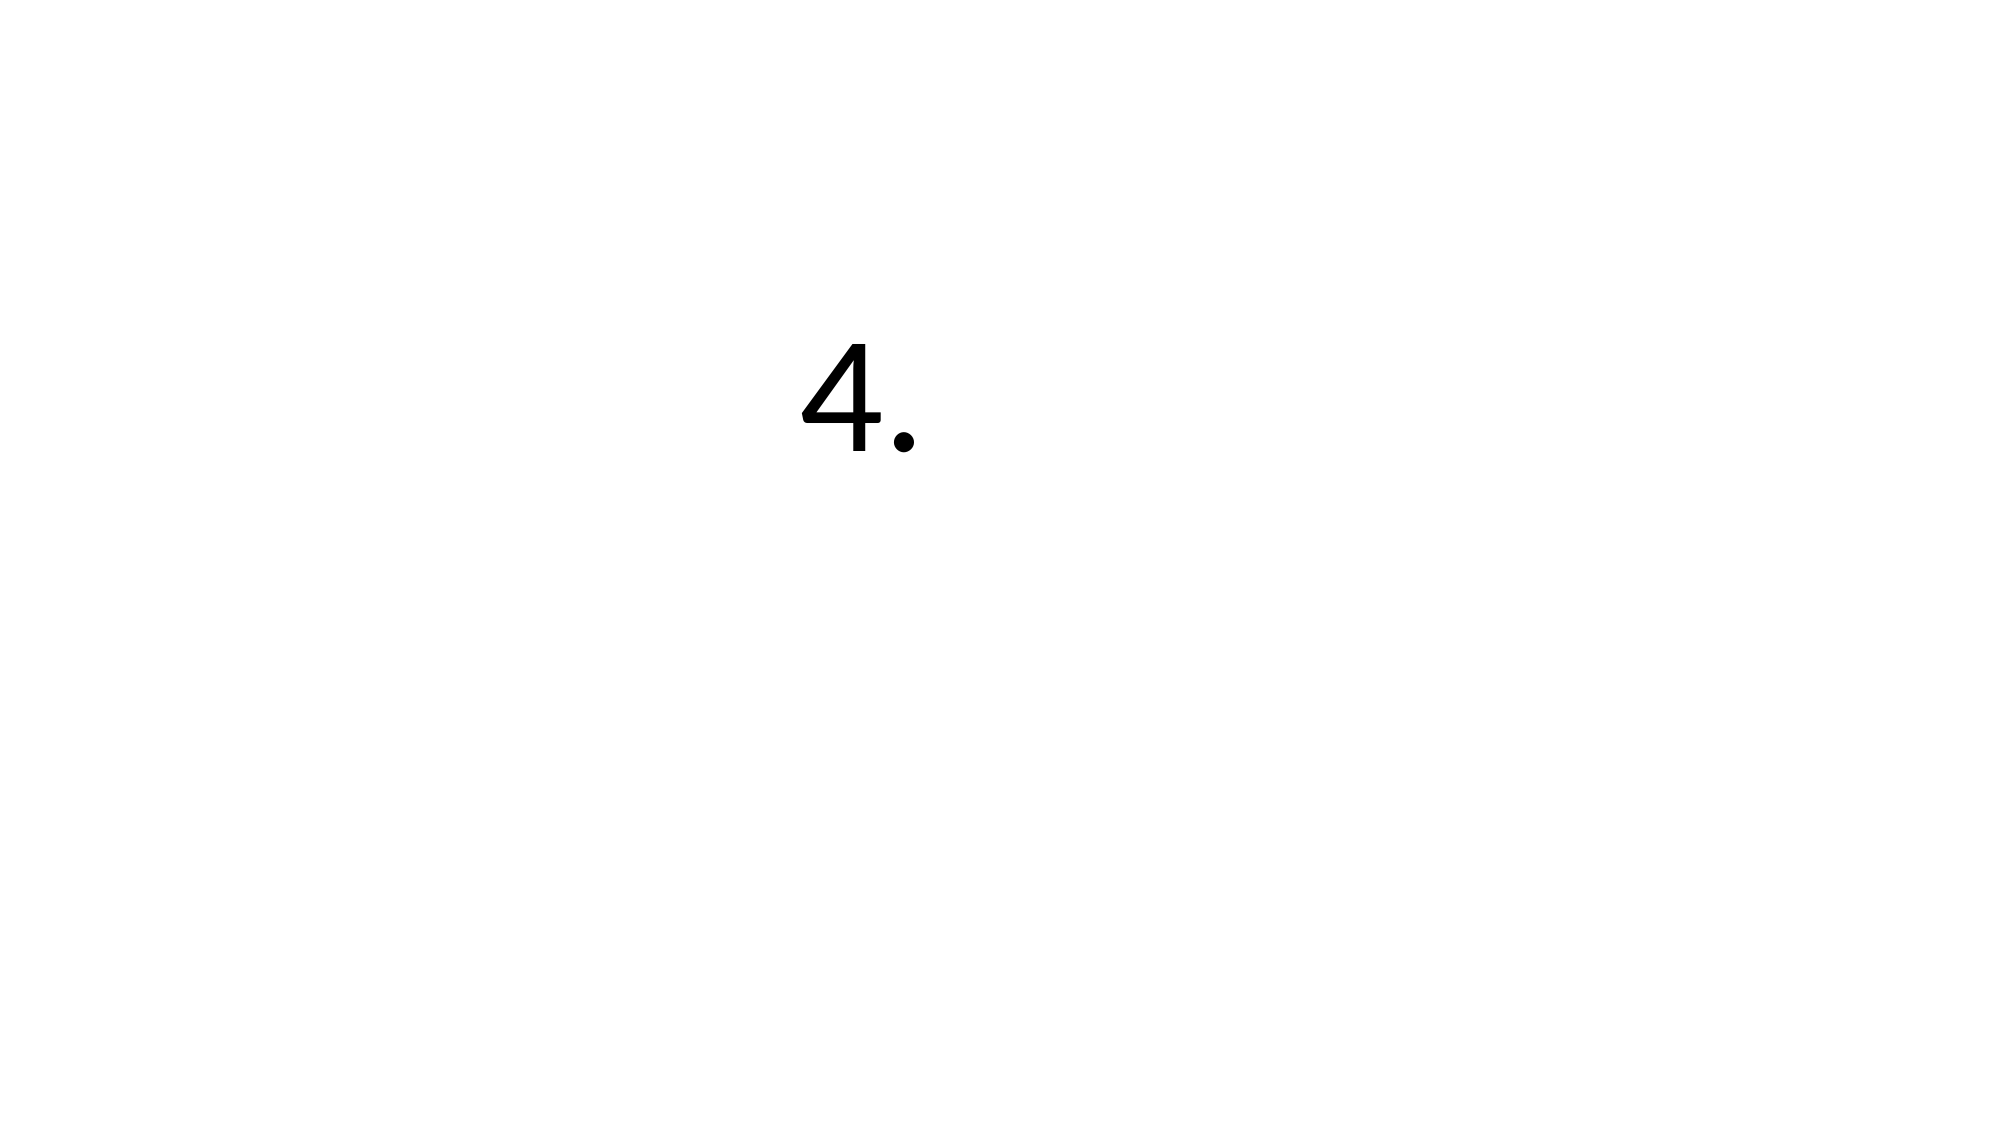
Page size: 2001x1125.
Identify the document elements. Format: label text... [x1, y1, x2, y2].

list 4. [0, 299, 1725, 1014]
